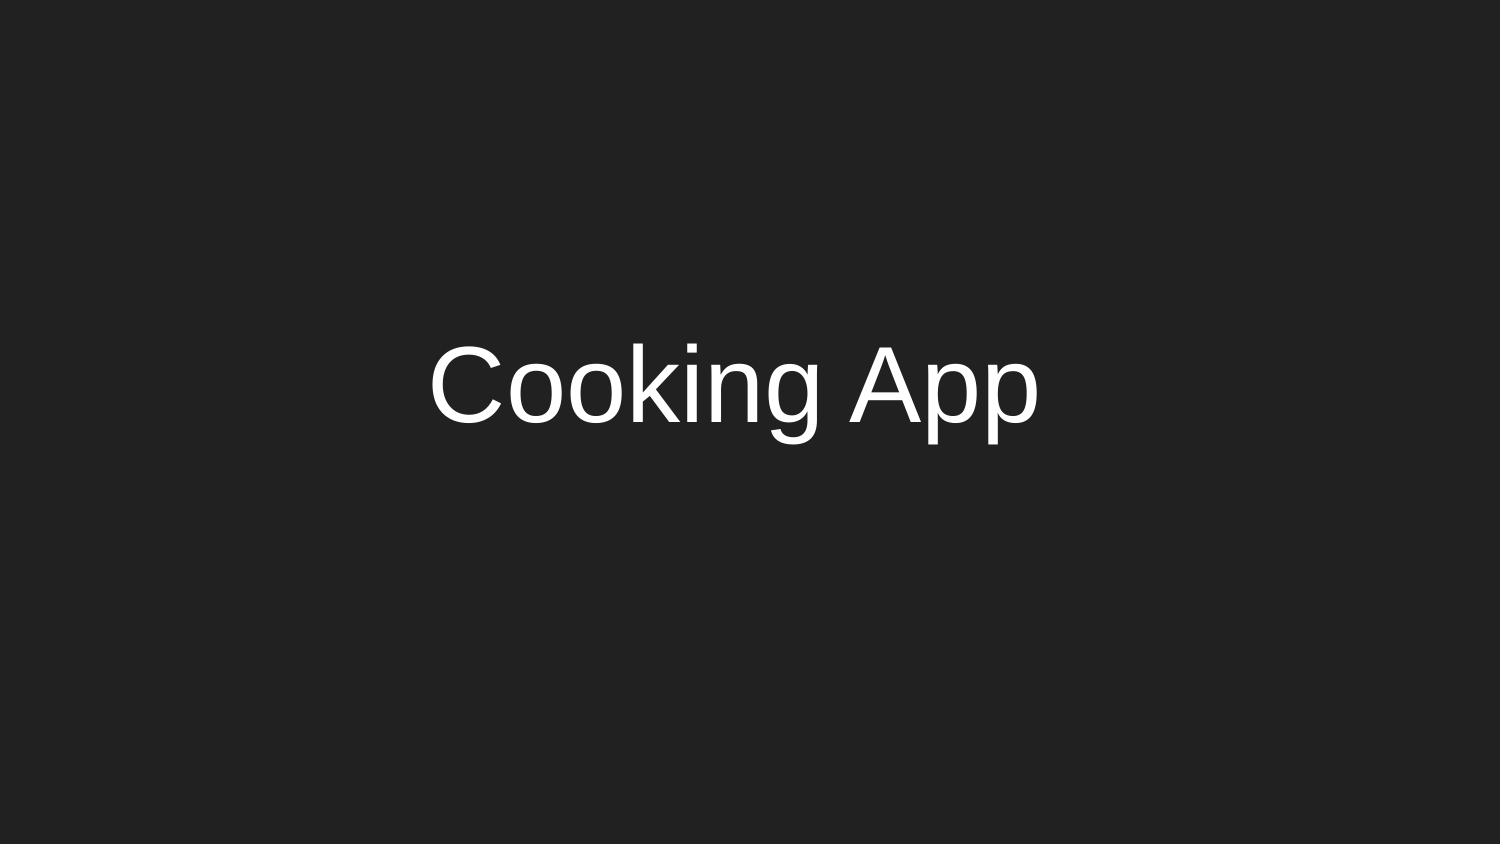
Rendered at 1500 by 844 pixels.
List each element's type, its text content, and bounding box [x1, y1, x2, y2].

title Cooking App [51, 122, 1449, 459]
